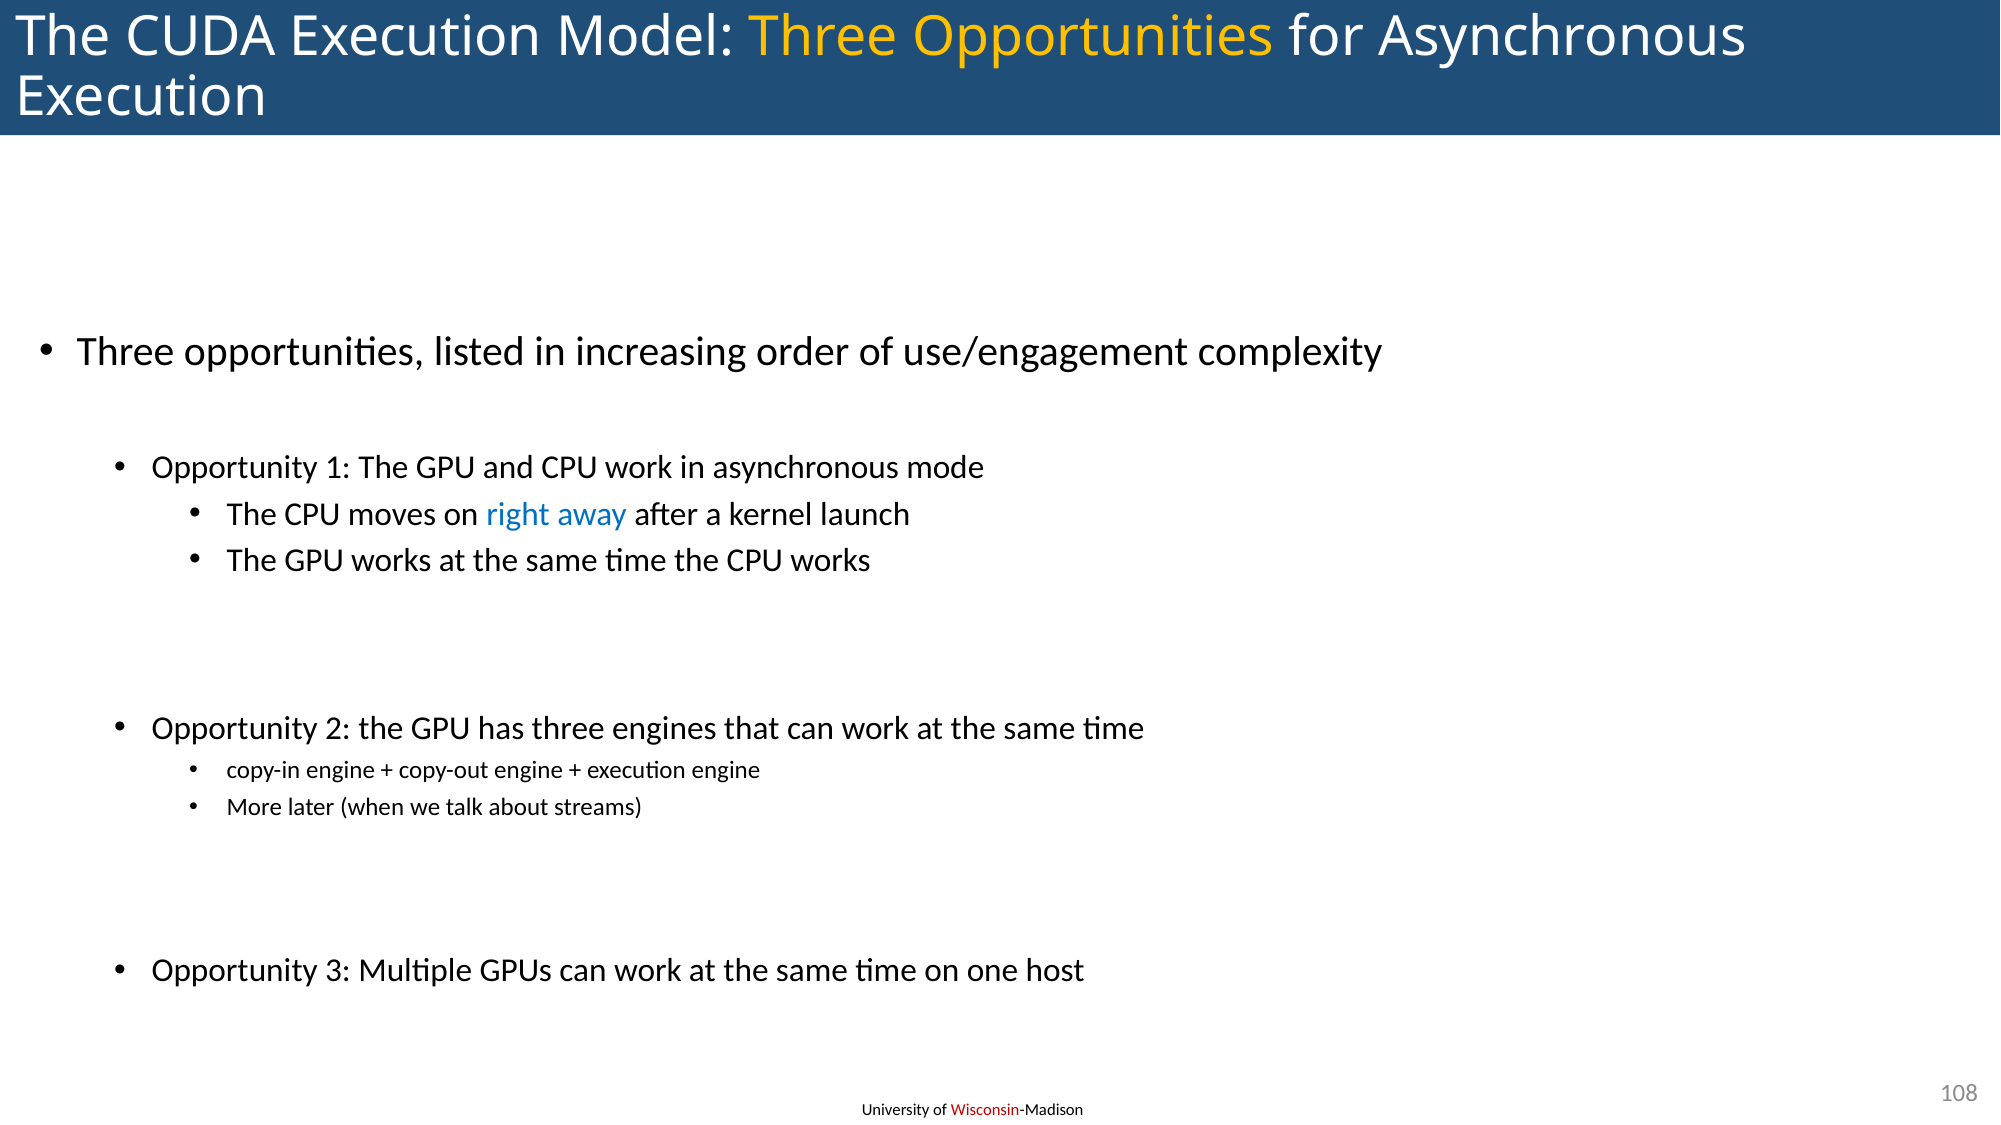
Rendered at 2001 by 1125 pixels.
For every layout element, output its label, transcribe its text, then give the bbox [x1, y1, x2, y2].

title The CUDA Execution Model: Three Opportunities for Asynchronous Execution [0, 0, 2000, 136]
list Three opportunities, listed in increasing order of use/engagement complexity Opportunity 1: The GPU and CPU work in asynchronous mode The CPU moves on right away after a kernel launch The GPU works at the same time the CPU works Opportunity 2: the GPU has three engines that can work at the same time copy-in engine + copy-out engine + execution engine More later (when we talk about streams) Opportunity 3: Multiple GPUs can work at the same time on one host [24, 245, 1987, 1055]
slide_number 108 [1879, 1069, 1994, 1114]
